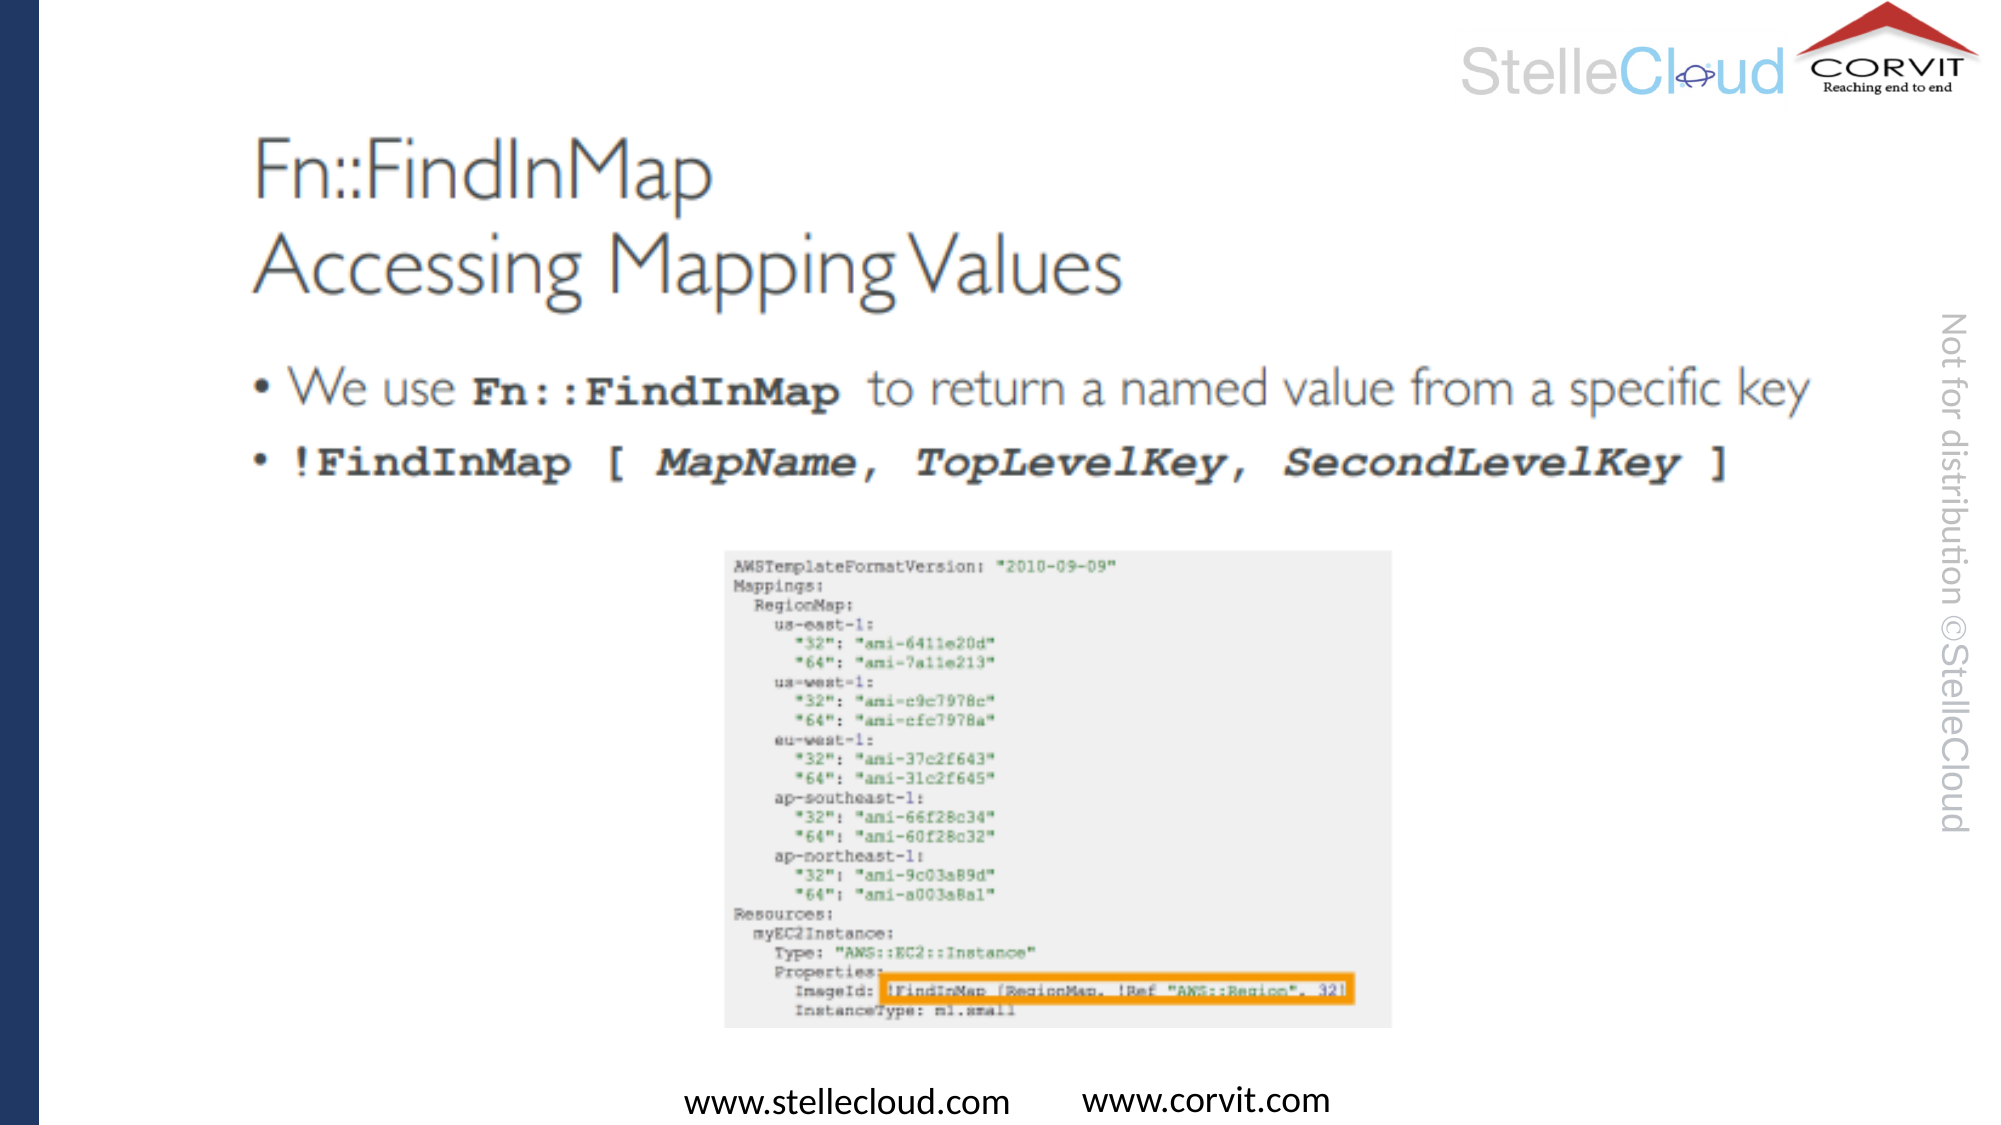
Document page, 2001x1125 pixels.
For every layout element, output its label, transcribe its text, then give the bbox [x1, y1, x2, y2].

text_box www.stellecloud.com [669, 1069, 1027, 1125]
text_box www.corvit.com [1067, 1067, 1347, 1125]
picture [1455, 0, 1988, 111]
picture [201, 121, 1844, 1029]
text_box Not for distribution ⒸStelleCloud [1927, 297, 1988, 1125]
